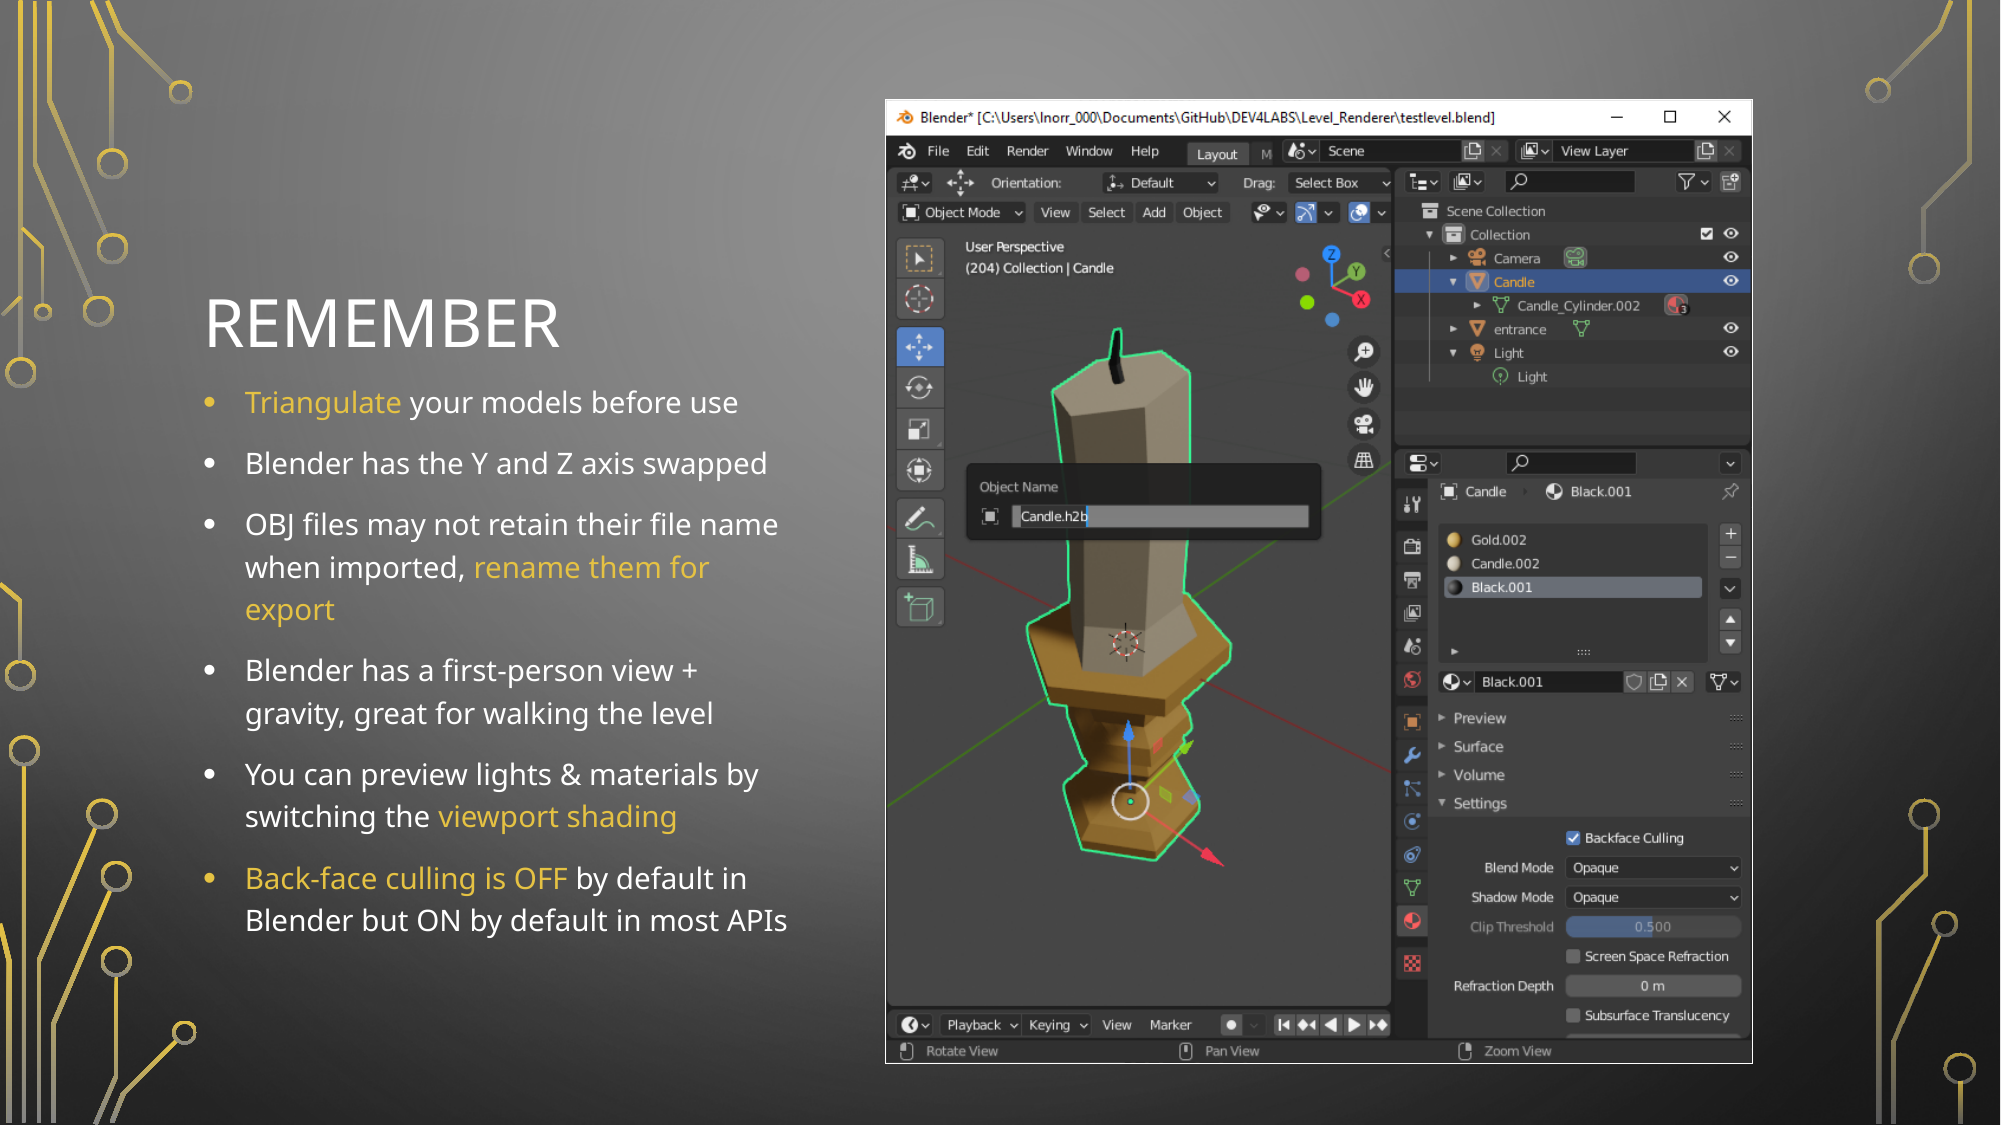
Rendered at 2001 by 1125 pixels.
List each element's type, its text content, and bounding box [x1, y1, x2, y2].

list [885, 99, 1753, 1064]
list Triangulate your models before use Blender has the Y and Z axis swapped OBJ files may not retain their file name when imported, rename them for export Blender has a first-person view + gravity, great for walking the level You can preview lights & materials by switching the viewport shading Back-face culling is OFF by default in Blender but ON by default in most APIs [188, 369, 821, 950]
title Remember [188, 99, 821, 369]
